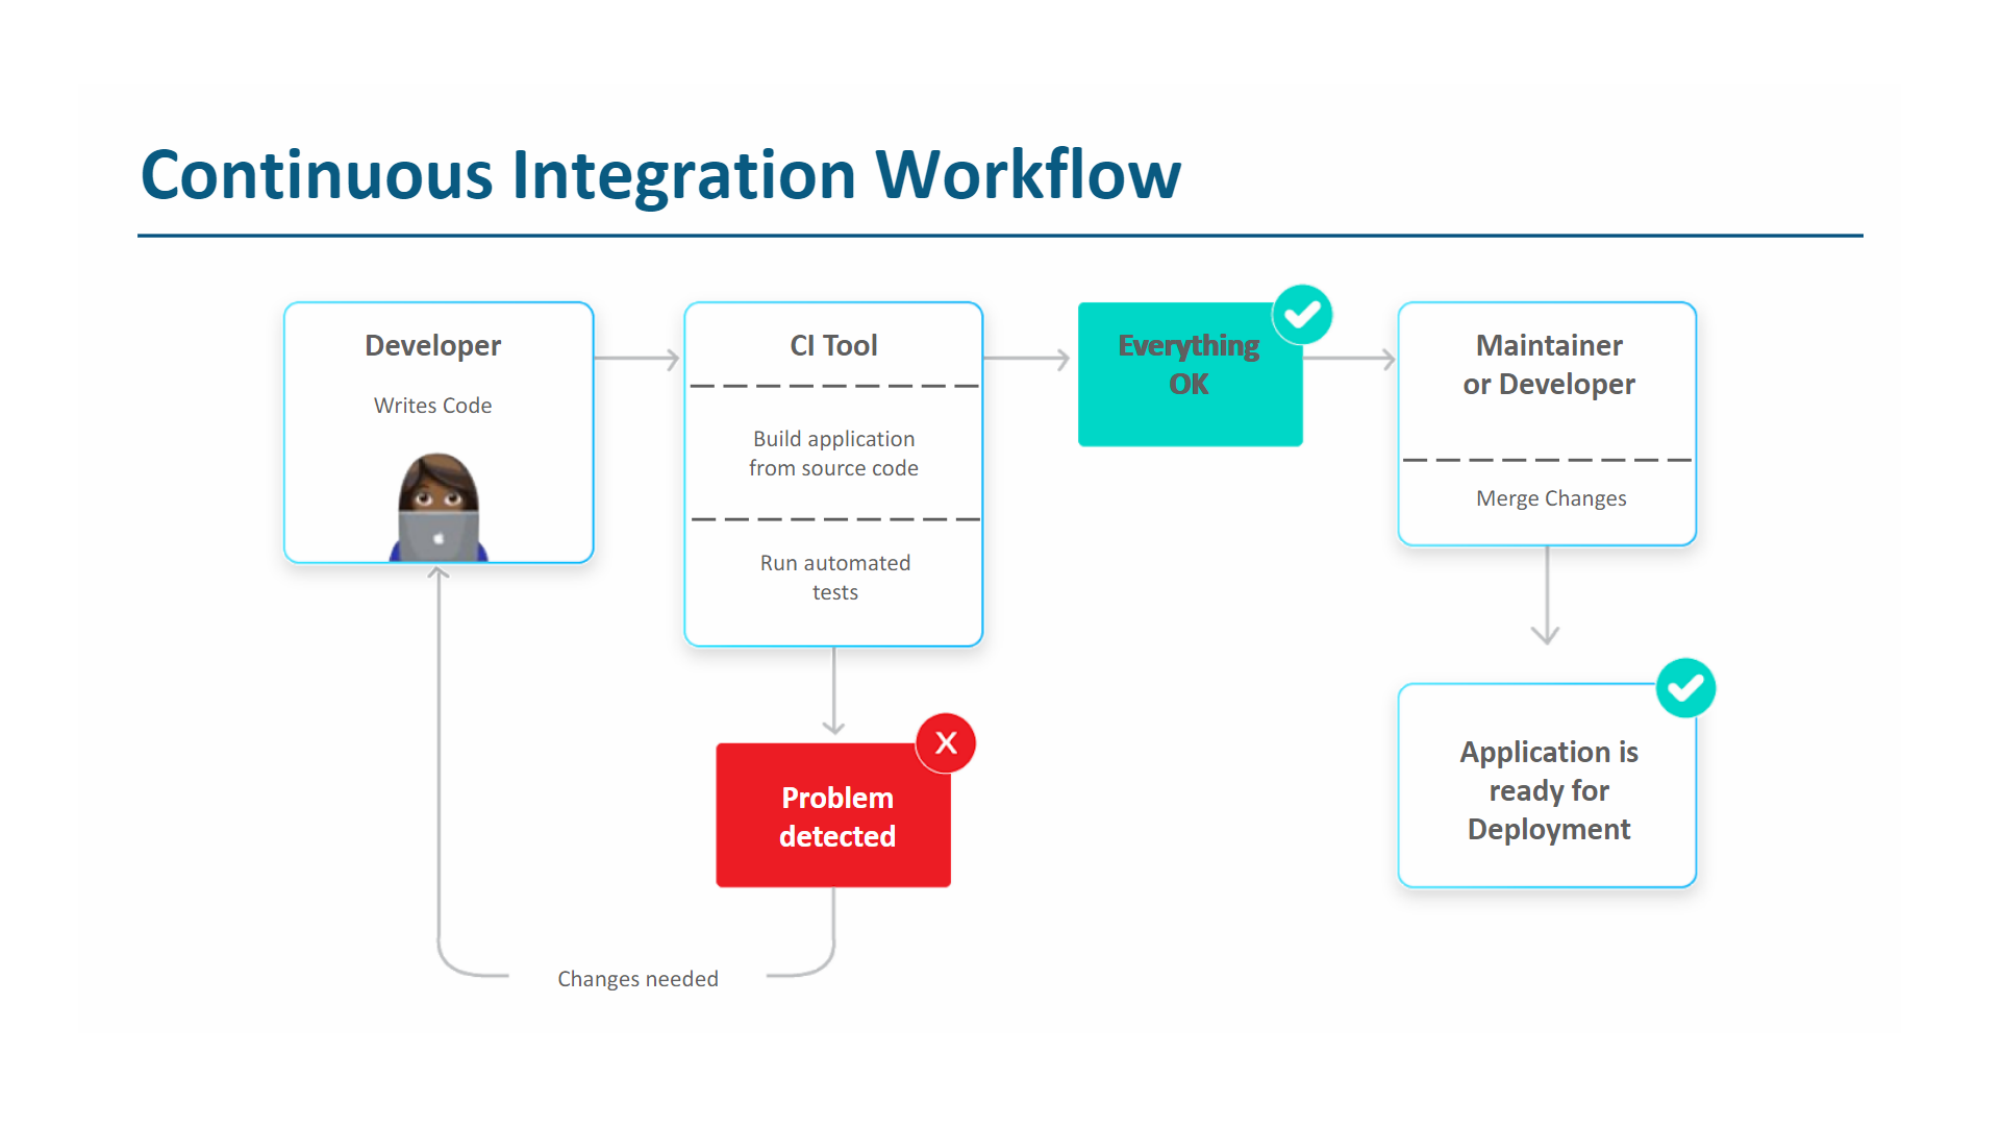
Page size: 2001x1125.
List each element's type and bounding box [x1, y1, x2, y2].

picture [78, 84, 1901, 1033]
